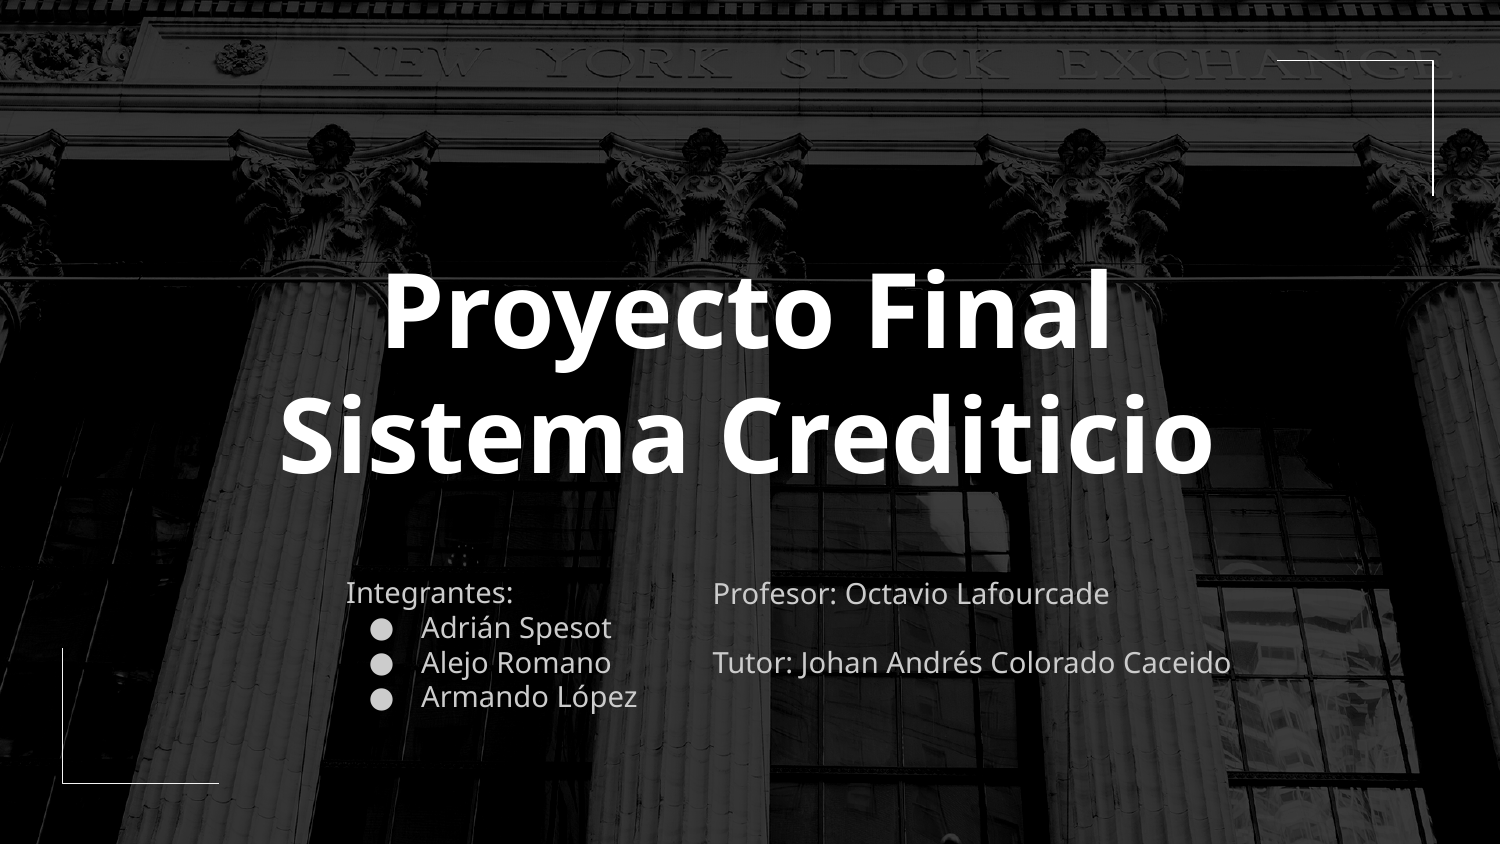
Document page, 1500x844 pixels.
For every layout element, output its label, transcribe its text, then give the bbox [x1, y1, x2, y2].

text_box [1276, 60, 1433, 196]
title Proyecto Final Sistema Crediticio [62, 216, 1433, 509]
text_box [62, 647, 219, 784]
picture [0, 0, 1500, 844]
text_box Profesor: Octavio Lafourcade Tutor: Johan Andrés Colorado Caceido [754, 559, 1293, 696]
text_box Integrantes: Adrián Spesot Alejo Romano Armando López [331, 558, 754, 718]
